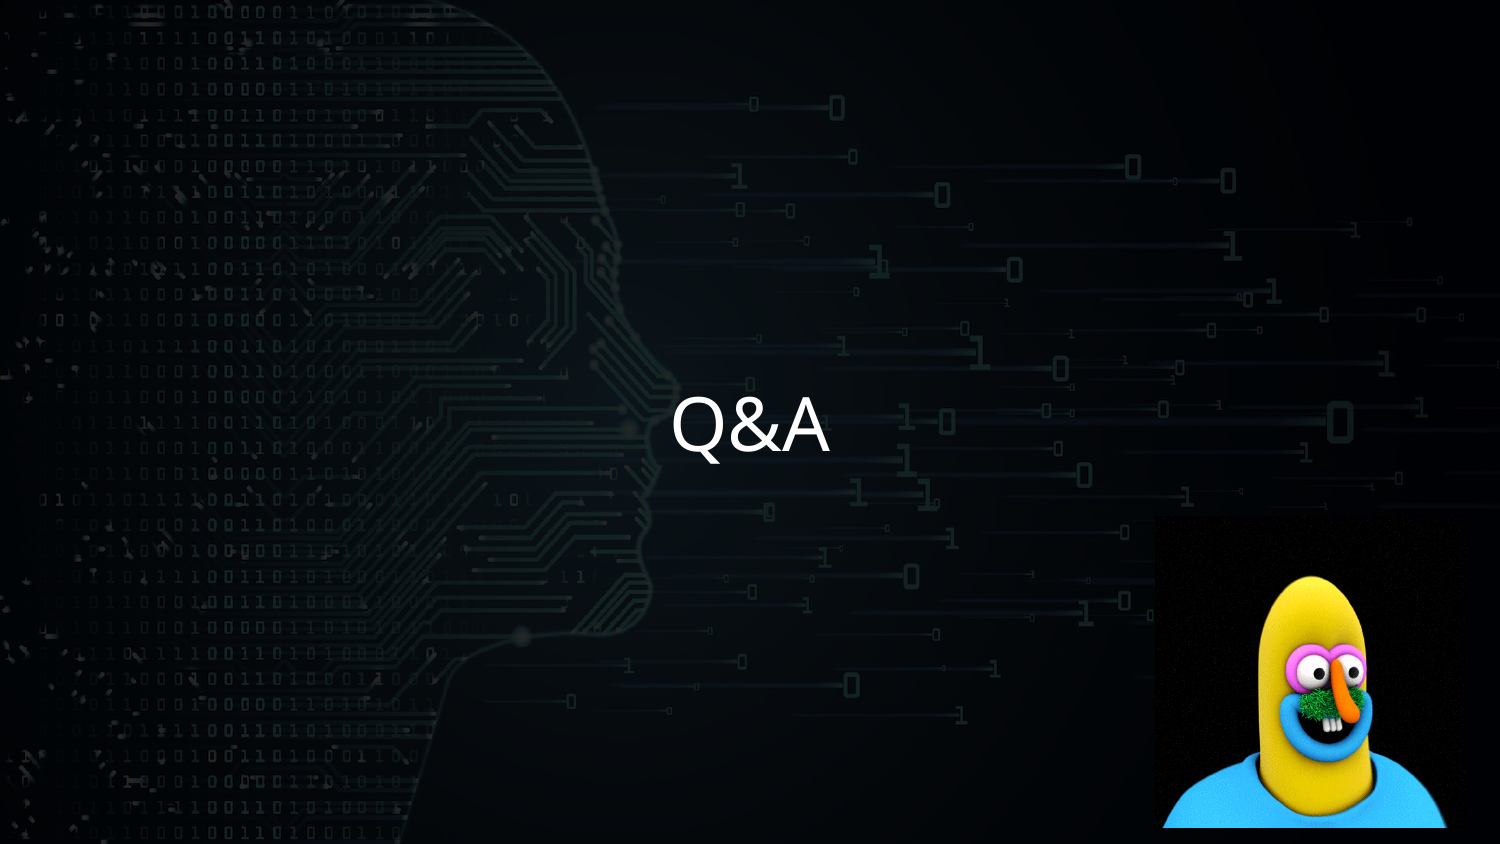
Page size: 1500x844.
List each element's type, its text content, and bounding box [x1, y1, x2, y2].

title Q&A [51, 352, 1449, 491]
picture [0, 0, 1500, 844]
